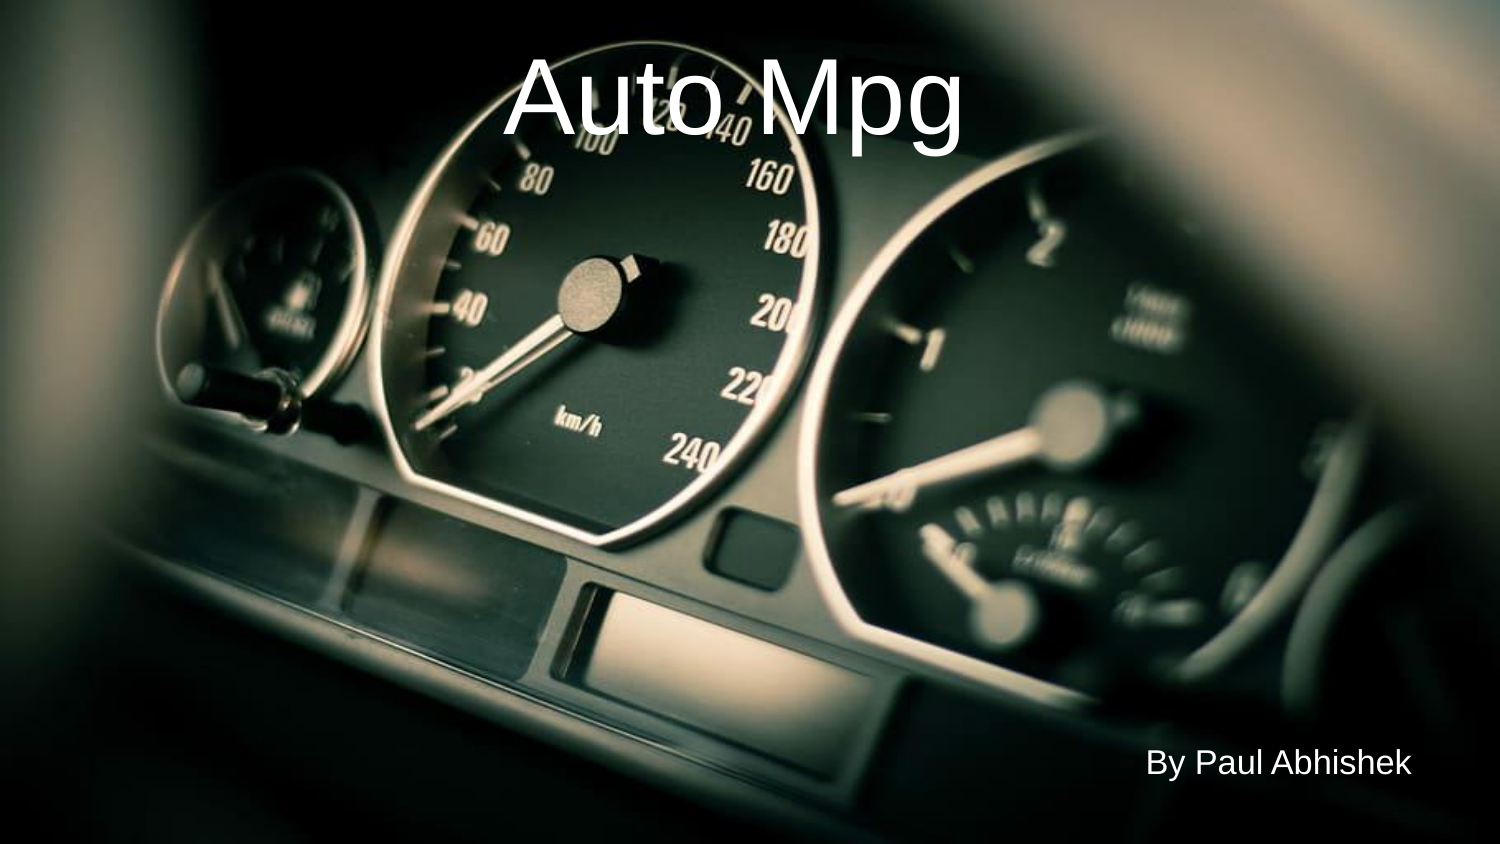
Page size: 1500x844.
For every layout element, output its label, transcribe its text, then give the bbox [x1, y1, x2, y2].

title Auto Mpg [51, 8, 1449, 172]
subtitle By Paul Abhishek [1108, 725, 1449, 798]
picture [0, 0, 1500, 844]
